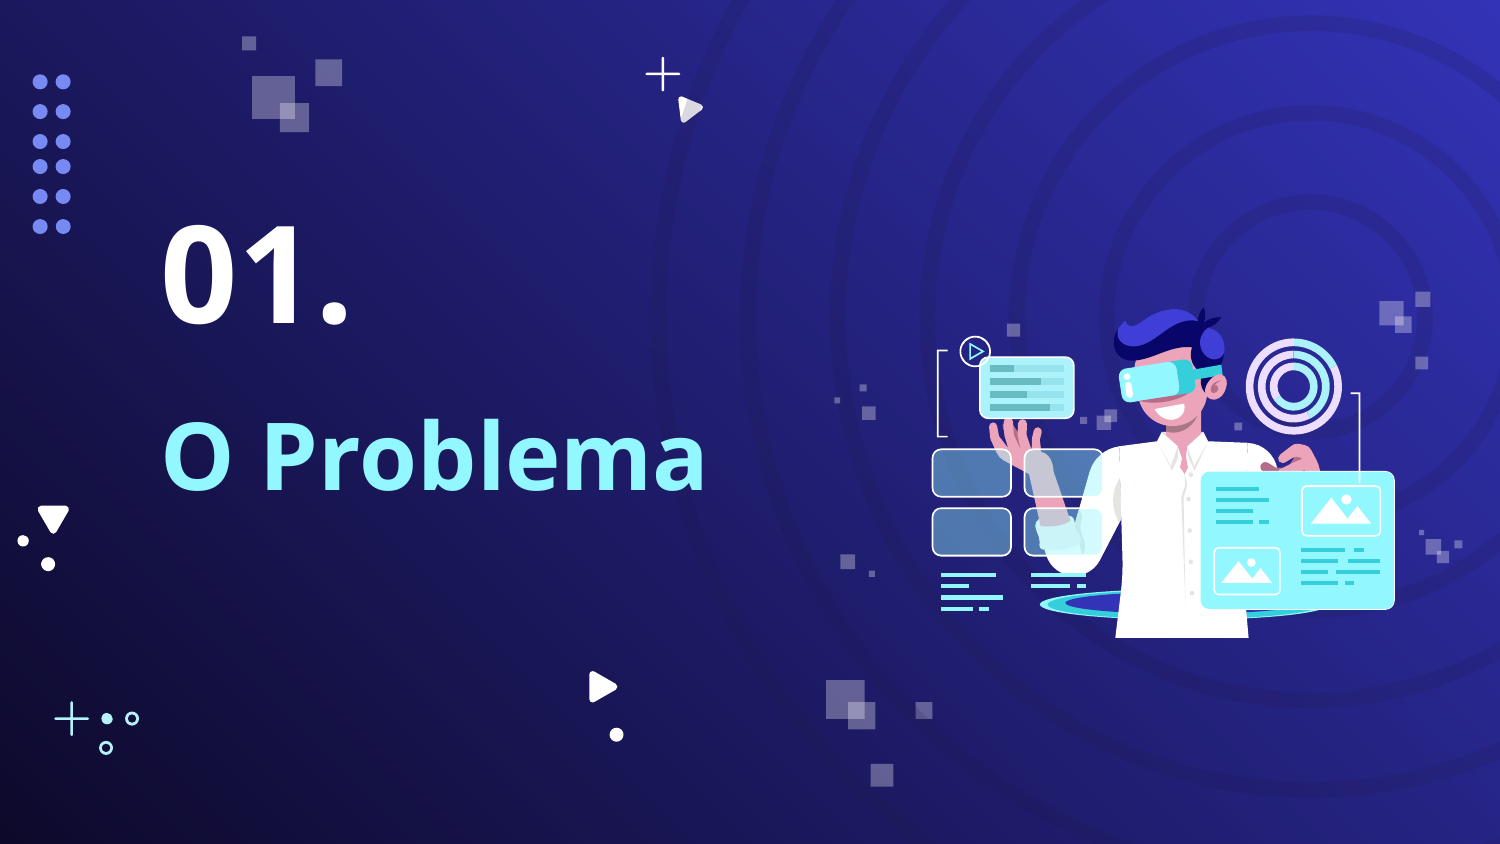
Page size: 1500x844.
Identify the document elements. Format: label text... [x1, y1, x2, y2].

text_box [241, 36, 343, 133]
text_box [834, 291, 1463, 639]
title 01. [145, 200, 393, 339]
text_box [53, 700, 140, 756]
title O Problema [145, 338, 828, 567]
